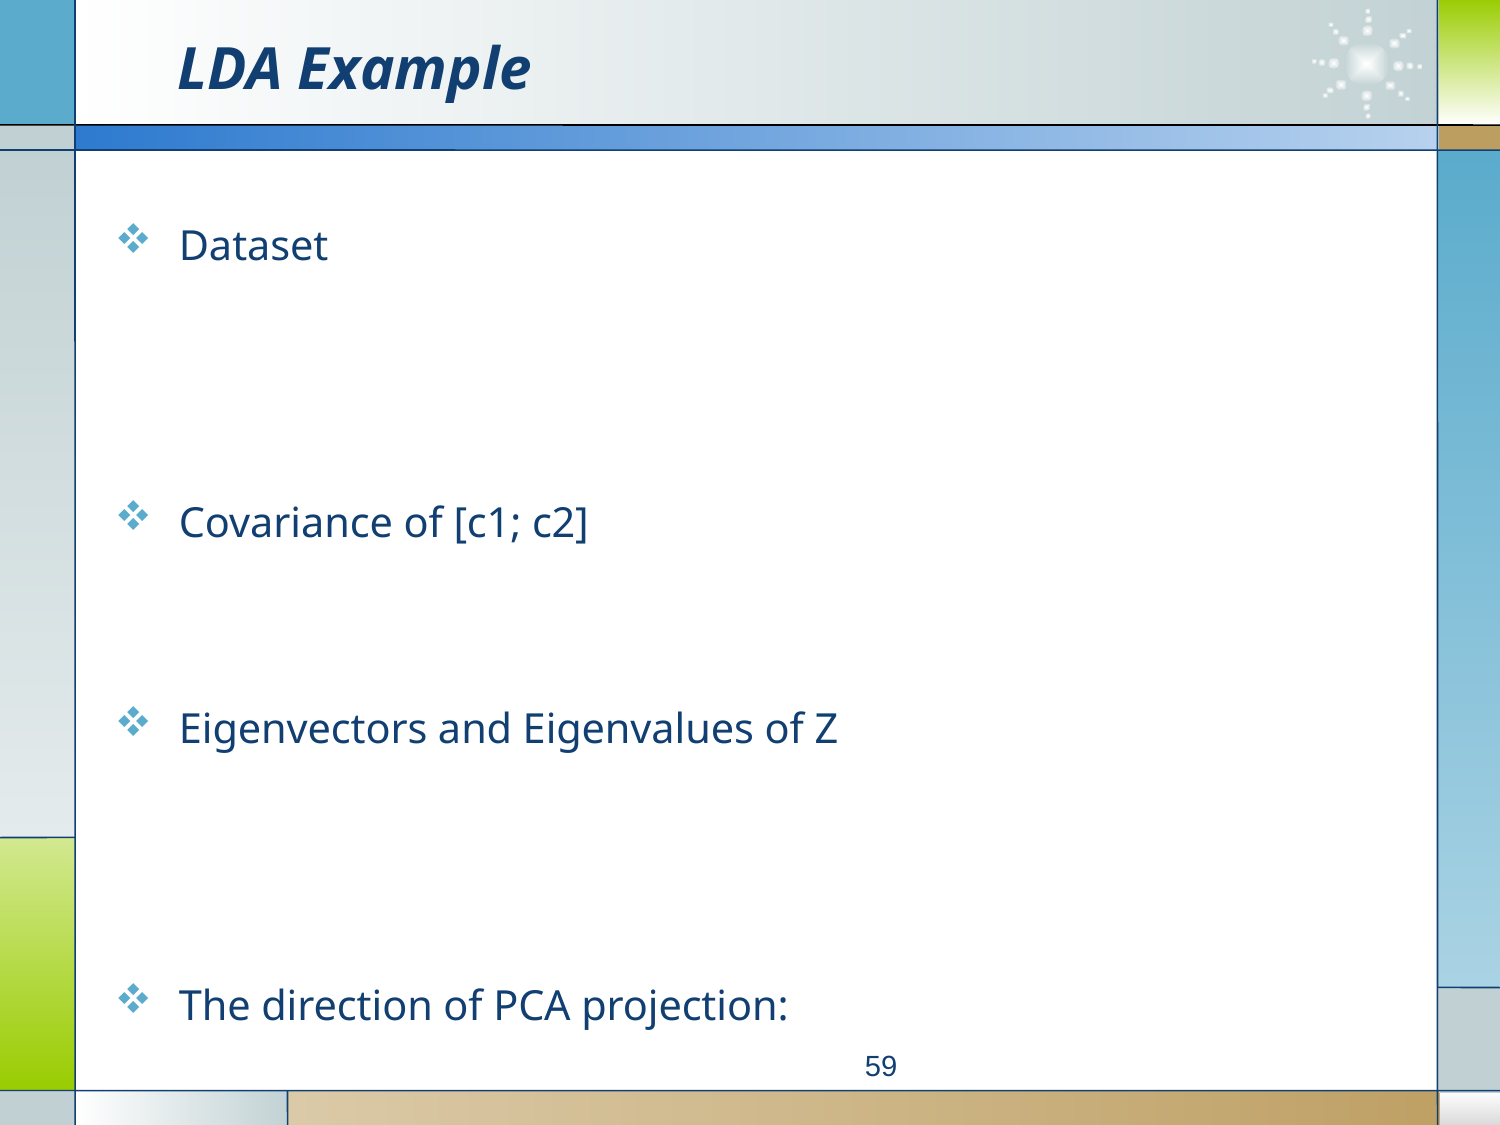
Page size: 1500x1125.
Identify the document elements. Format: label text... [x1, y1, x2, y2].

slide_number 59 [562, 1039, 913, 1081]
title LDA Example [162, 19, 1263, 113]
